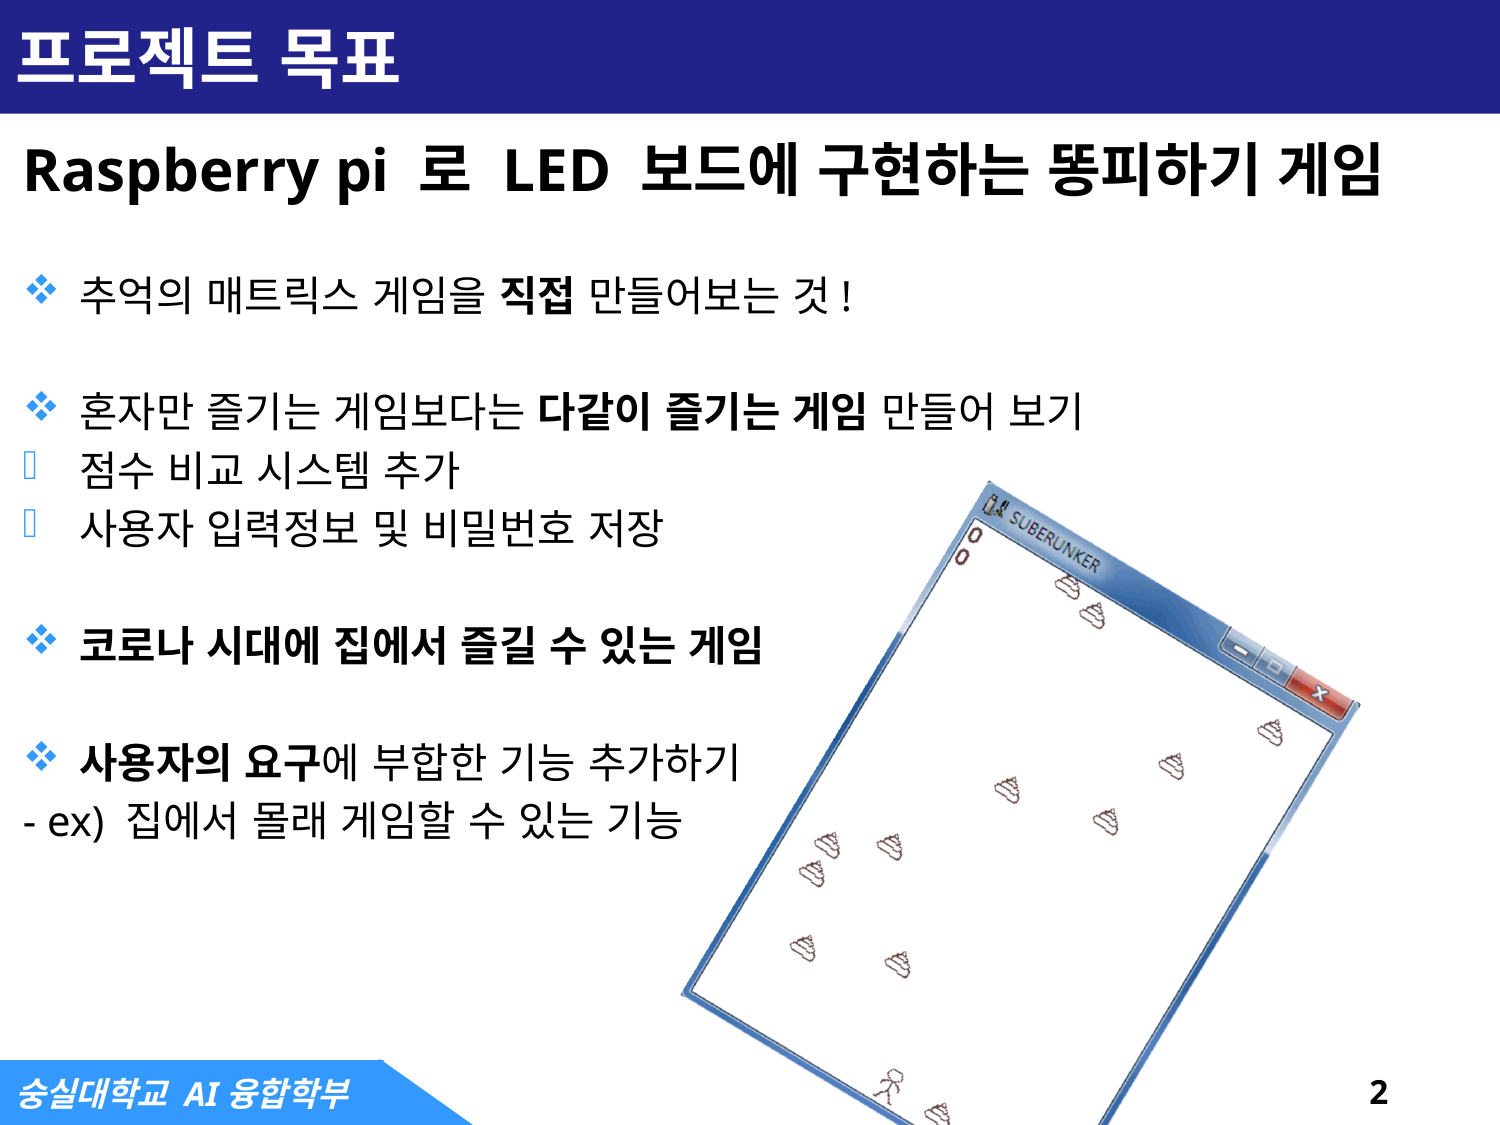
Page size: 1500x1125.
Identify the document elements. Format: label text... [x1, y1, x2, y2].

title 프로젝트 목표 [0, 0, 1500, 114]
picture [681, 481, 1360, 1125]
list Raspberry pi 로 LED 보드에 구현하는 똥피하기 게임 추억의 매트릭스 게임을 직접 만들어보는 것! 혼자만 즐기는 게임보다는 다같이 즐기는 게임 만들어 보기 점수 비교 시스템 추가 사용자 입력정보 및 비밀번호 저장 코로나 시대에 집에서 즐길 수 있는 게임 사용자의 요구에 부합한 기능 추가하기 - ex) 집에서 몰래 게임할 수 있는 기능 [7, 125, 1483, 1059]
